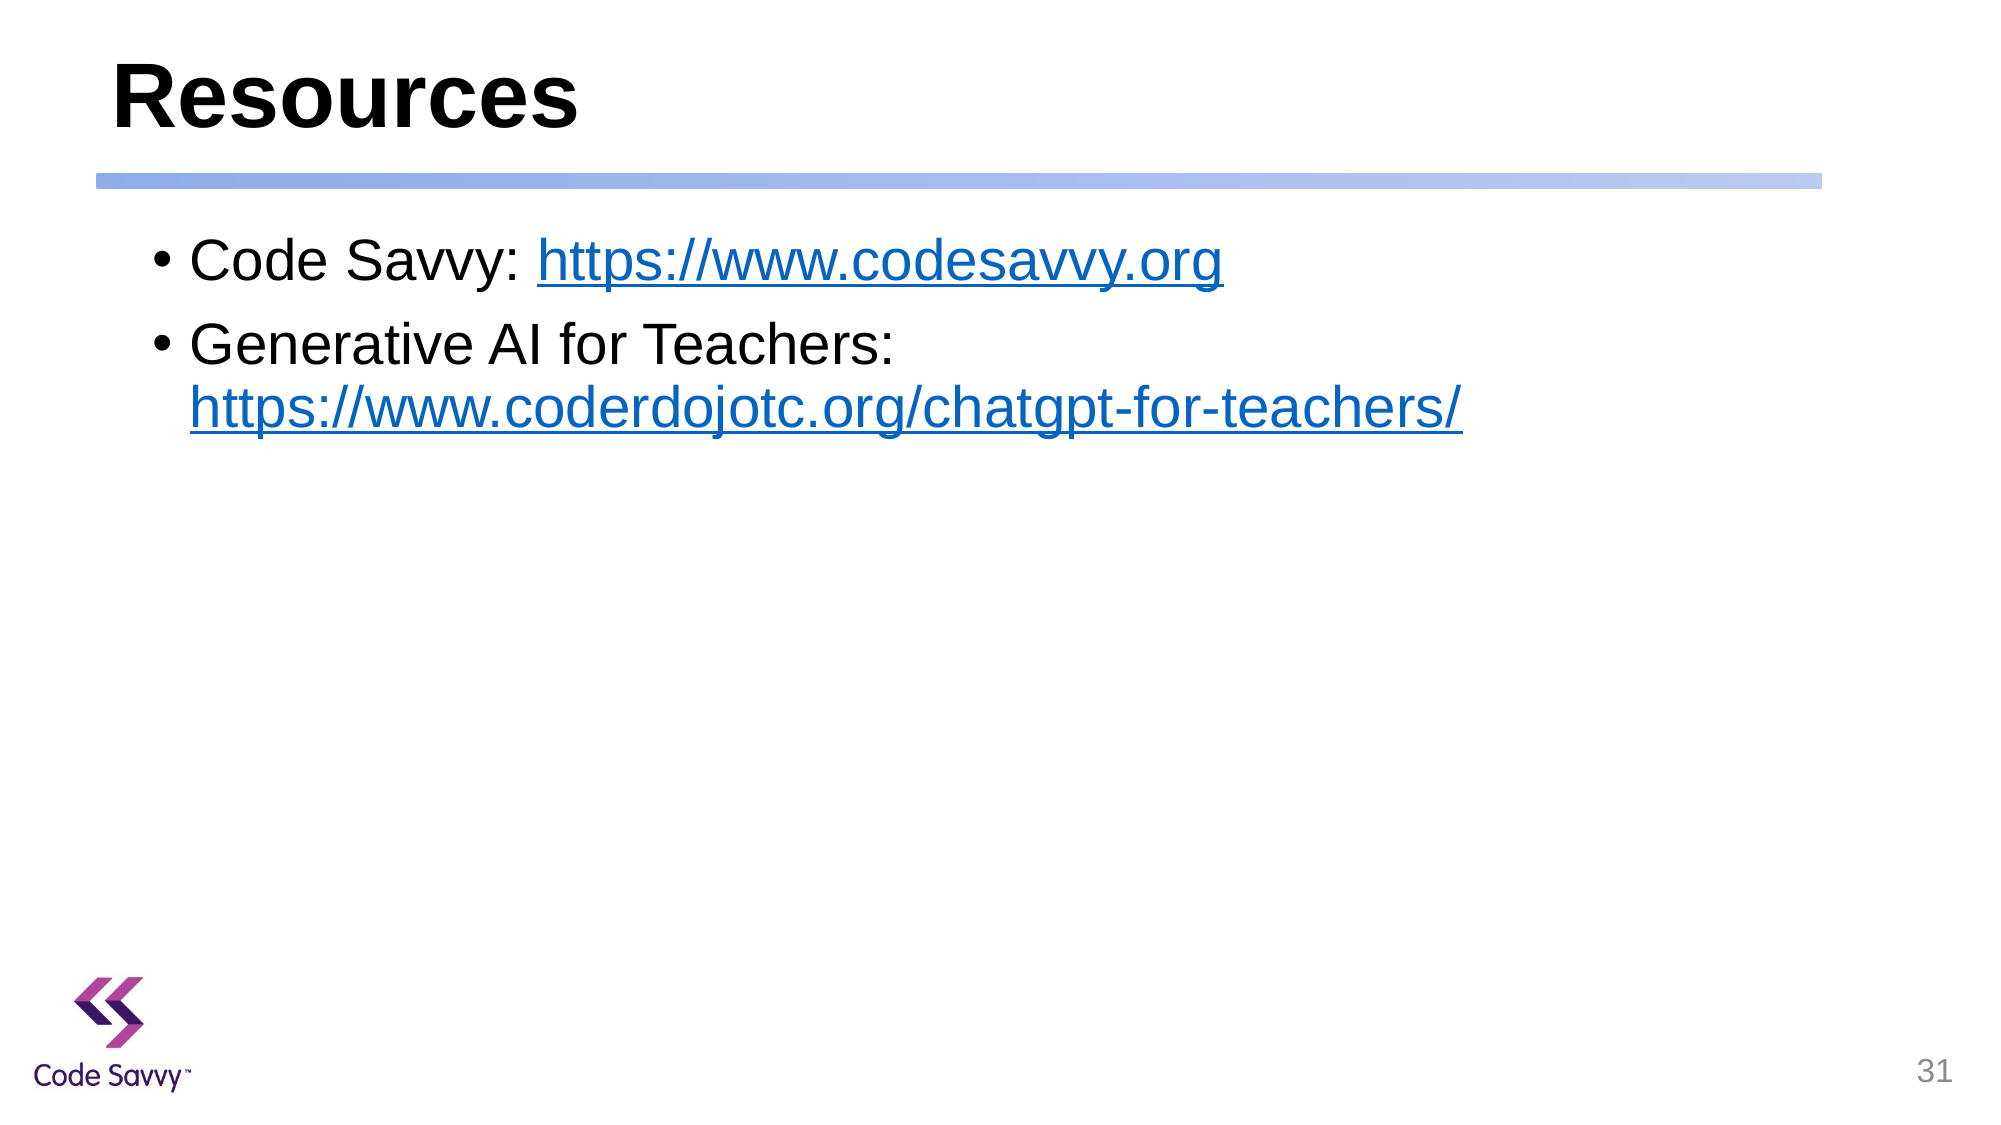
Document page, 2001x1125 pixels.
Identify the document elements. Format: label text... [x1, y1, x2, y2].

picture [31, 971, 196, 1097]
slide_number 31 [1518, 1039, 1969, 1099]
title Resources [96, 26, 1822, 169]
list Code Savvy: https://www.codesavvy.org Generative AI for Teachers: https://www.coderdojotc.org/chatgpt-for-teachers/ [137, 222, 1863, 937]
